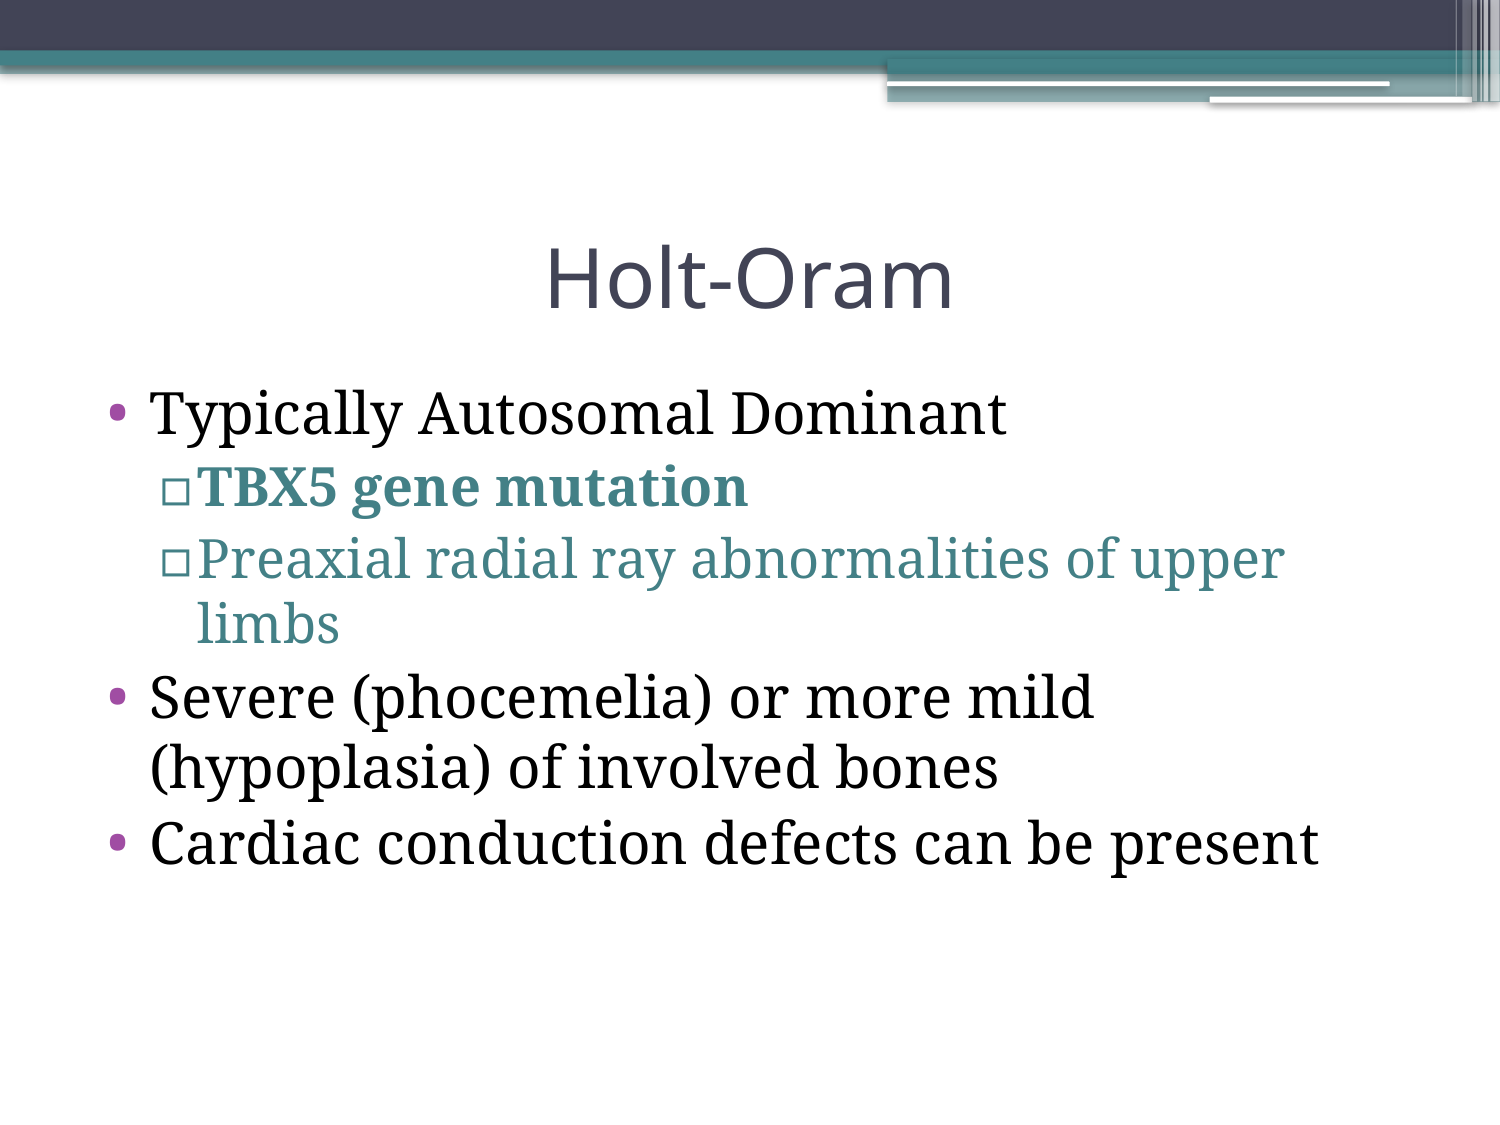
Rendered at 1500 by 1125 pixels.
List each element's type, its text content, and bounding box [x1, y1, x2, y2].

list Typically Autosomal Dominant TBX5 gene mutation Preaxial radial ray abnormalities of upper limbs Severe (phocemelia) or more mild (hypoplasia) of involved bones Cardiac conduction defects can be present [75, 369, 1425, 1079]
title Holt-Oram [75, 187, 1425, 363]
